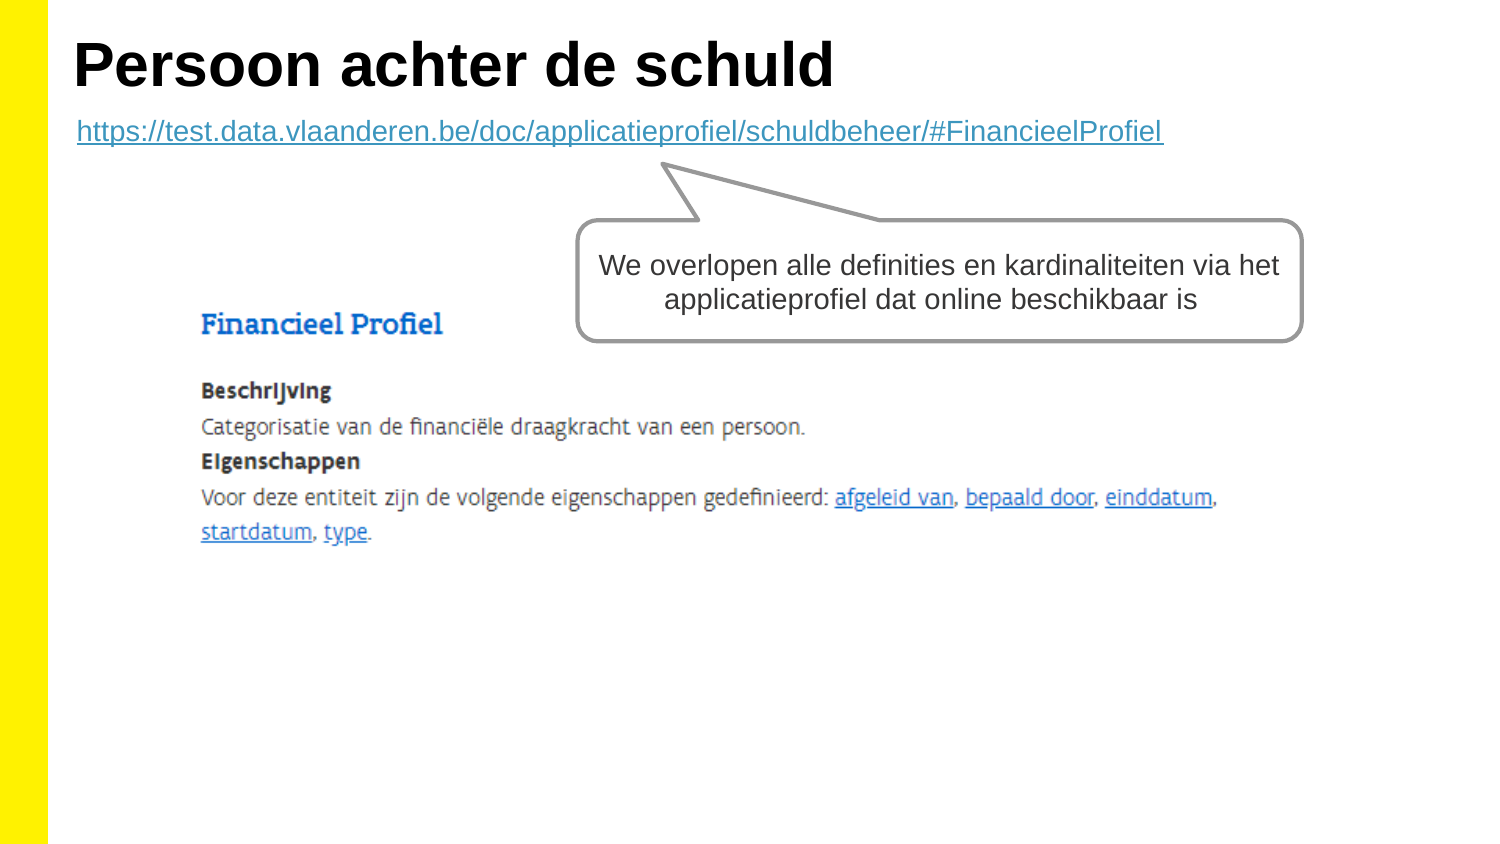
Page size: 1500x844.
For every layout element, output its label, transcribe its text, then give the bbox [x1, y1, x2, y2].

text_box Persoon achter de schuld [61, 18, 1366, 140]
text_box https://test.data.vlaanderen.be/doc/applicatieprofiel/schuldbeheer/#FinancieelProfiel [61, 70, 1233, 190]
text_box We overlopen alle definities en kardinaliteiten via het applicatieprofiel dat online beschikbaar is [575, 161, 1304, 277]
picture [165, 278, 1335, 566]
